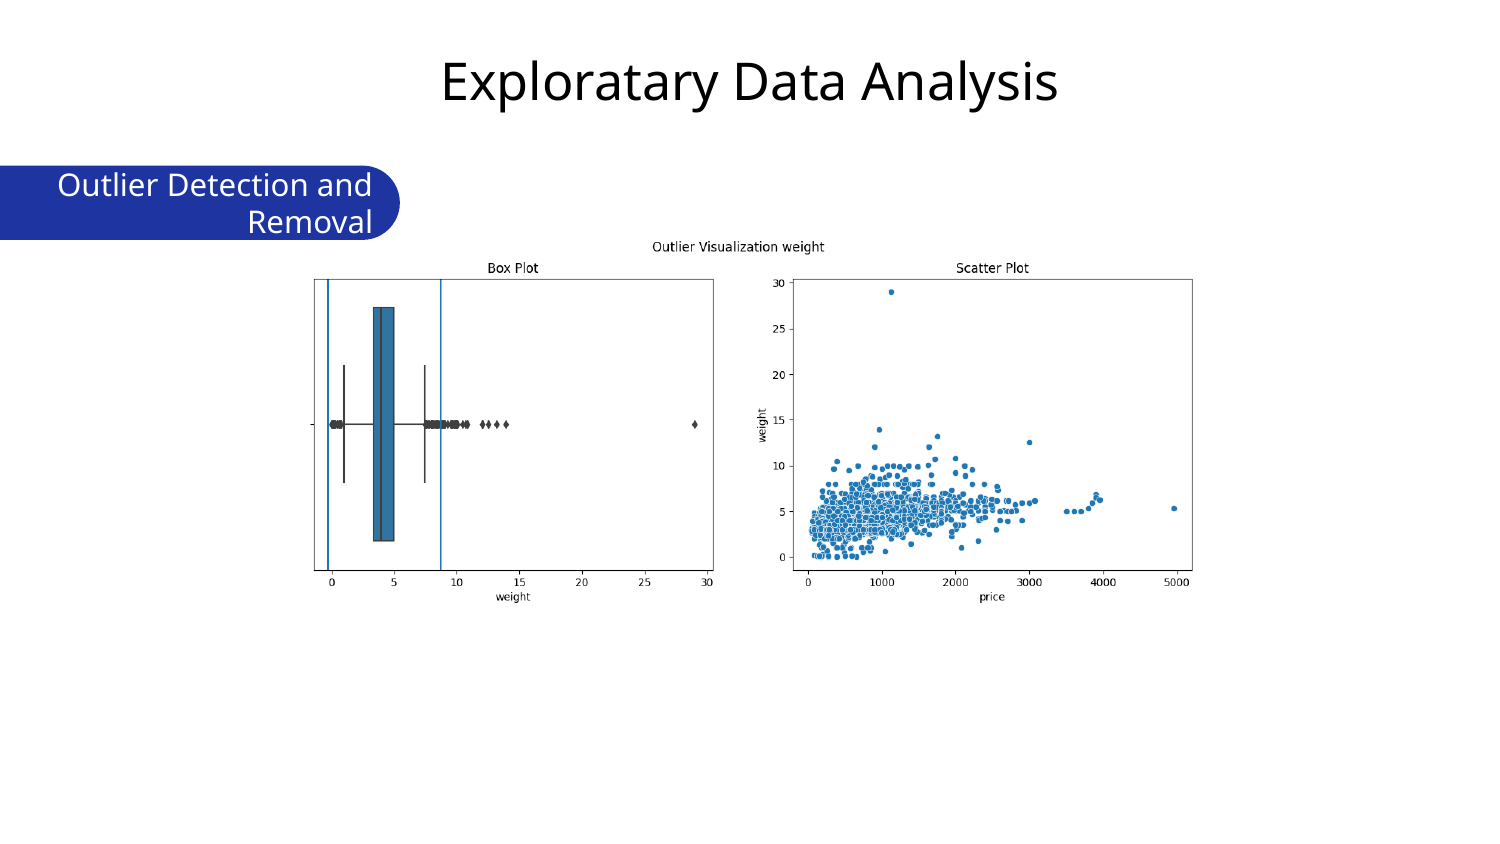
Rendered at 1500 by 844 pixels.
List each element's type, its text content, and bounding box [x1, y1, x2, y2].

text_box Outlier Detection and Removal [0, 166, 400, 240]
title Exploratary Data Analysis [77, 6, 1423, 154]
picture [302, 233, 1200, 611]
